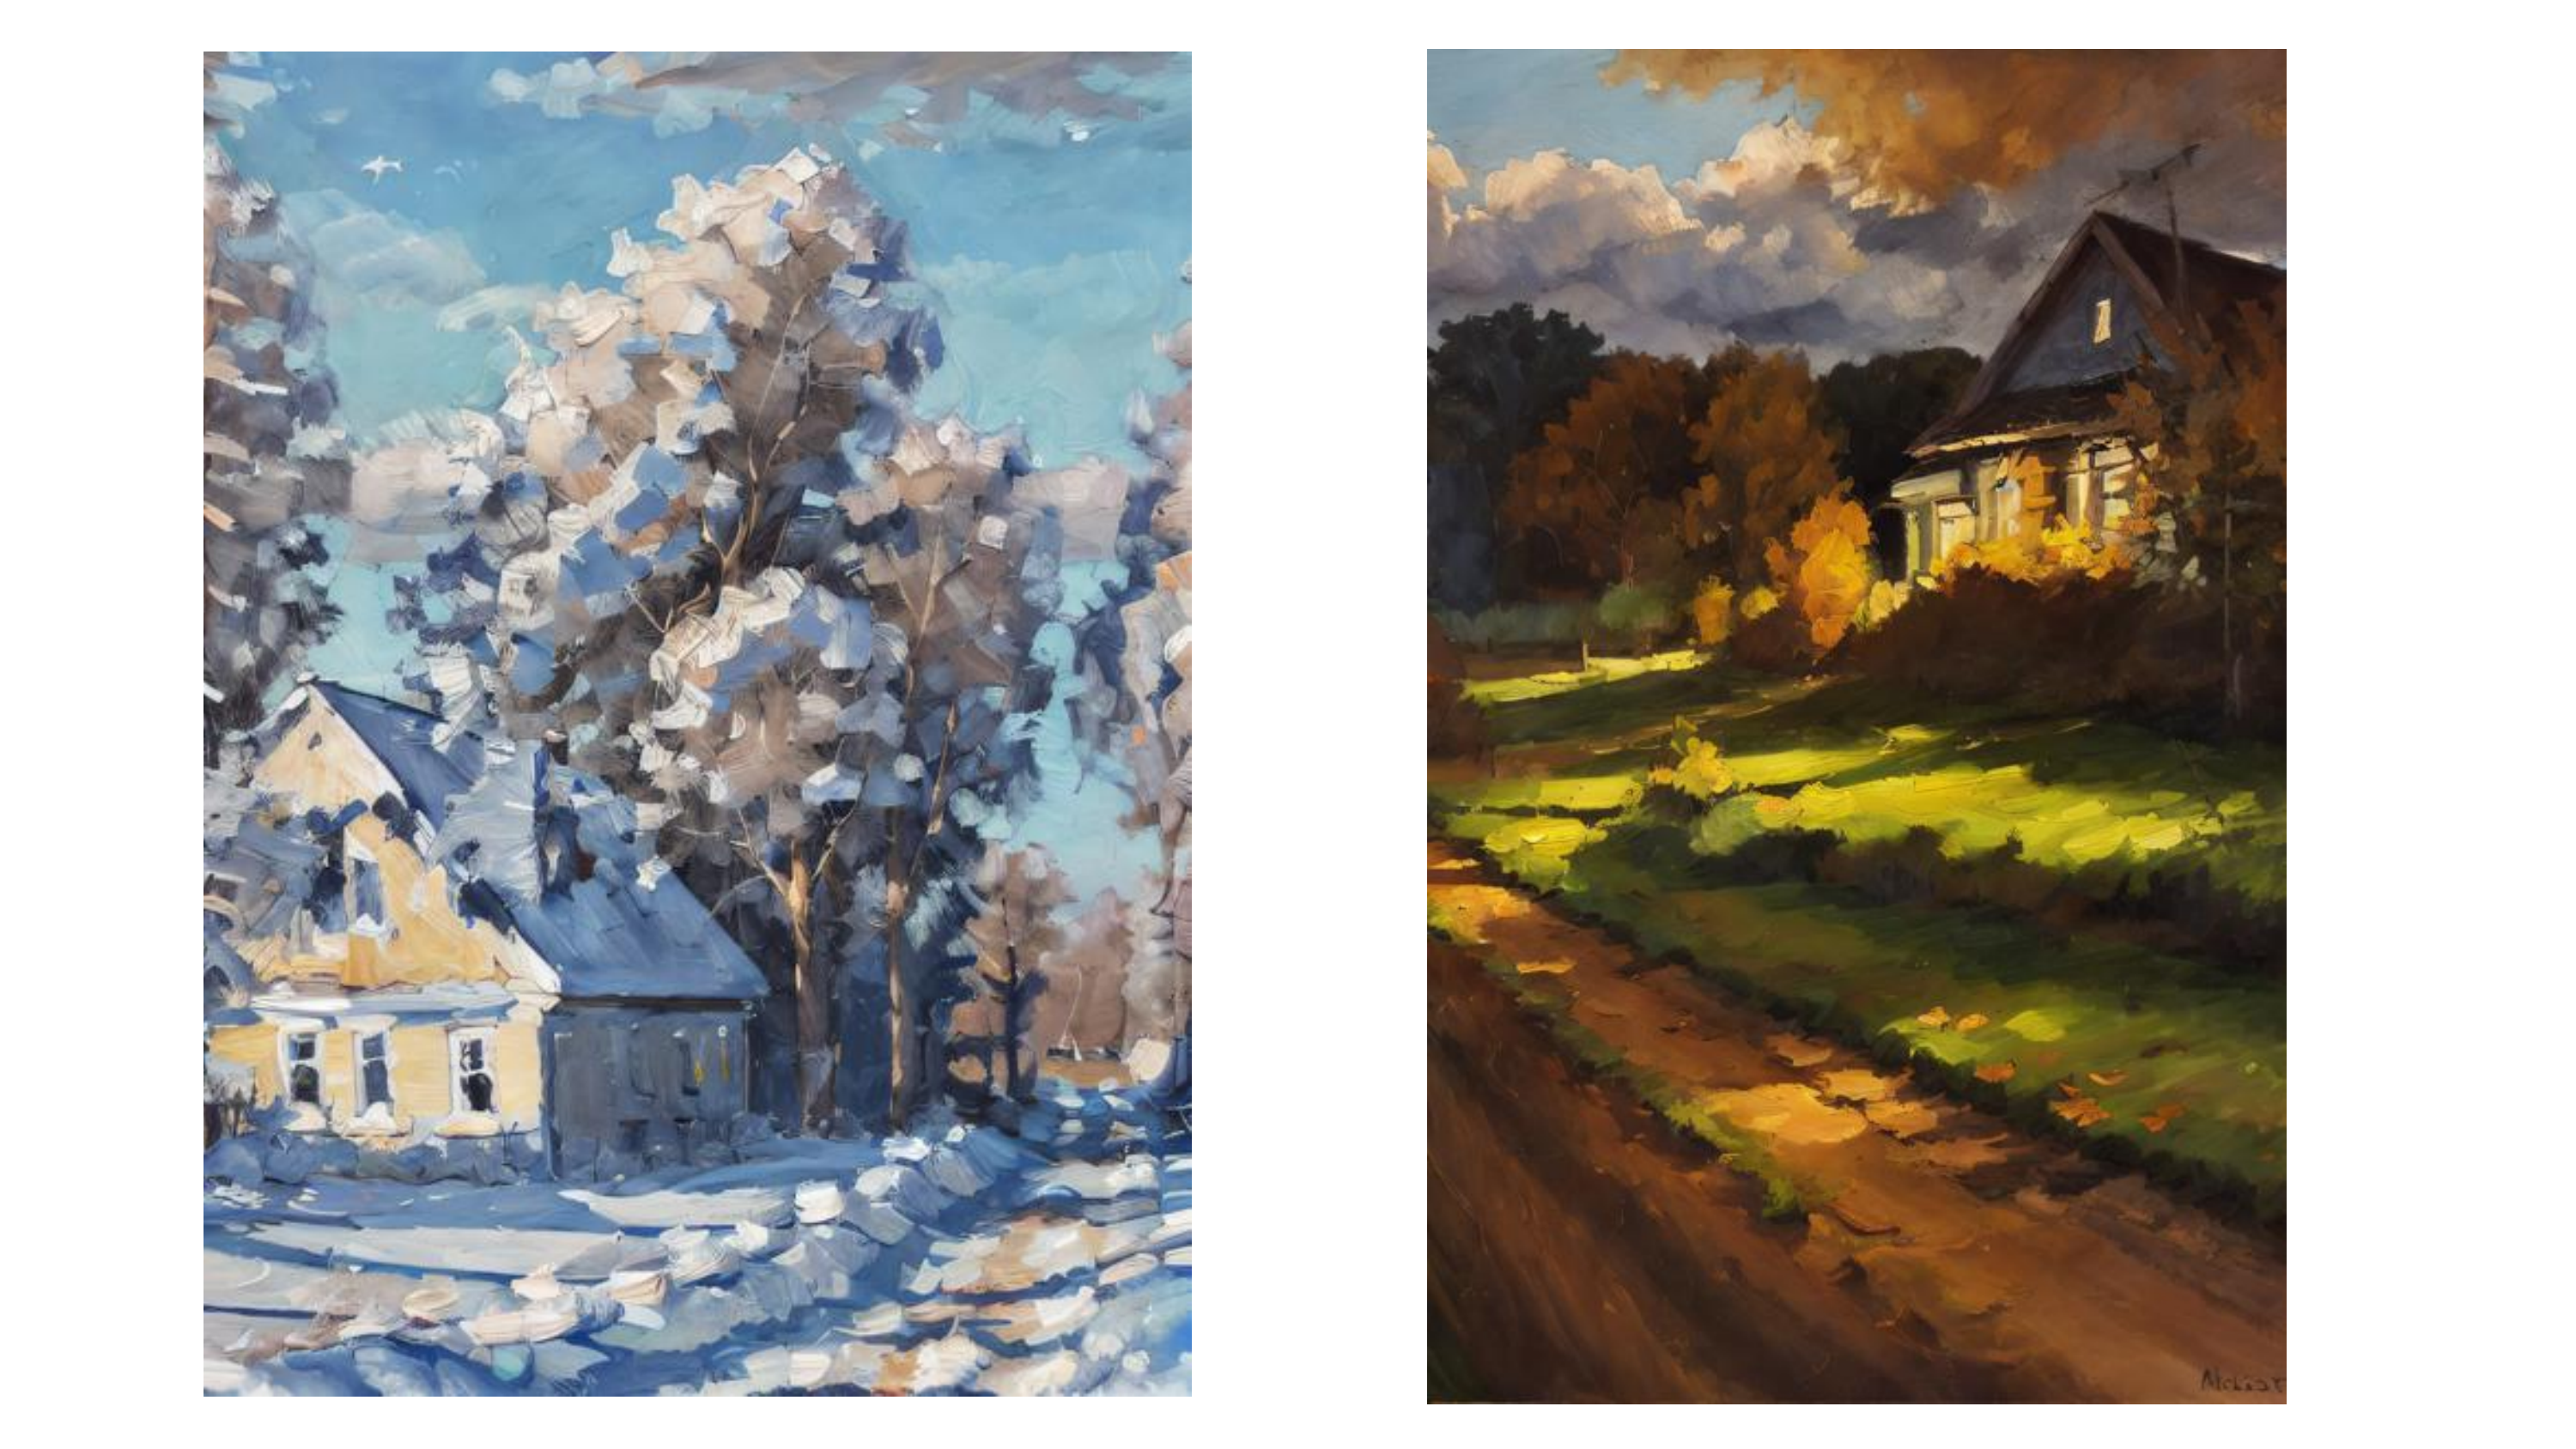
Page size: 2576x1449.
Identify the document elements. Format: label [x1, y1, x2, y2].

picture [1427, 49, 2287, 1404]
picture [204, 52, 1192, 1397]
